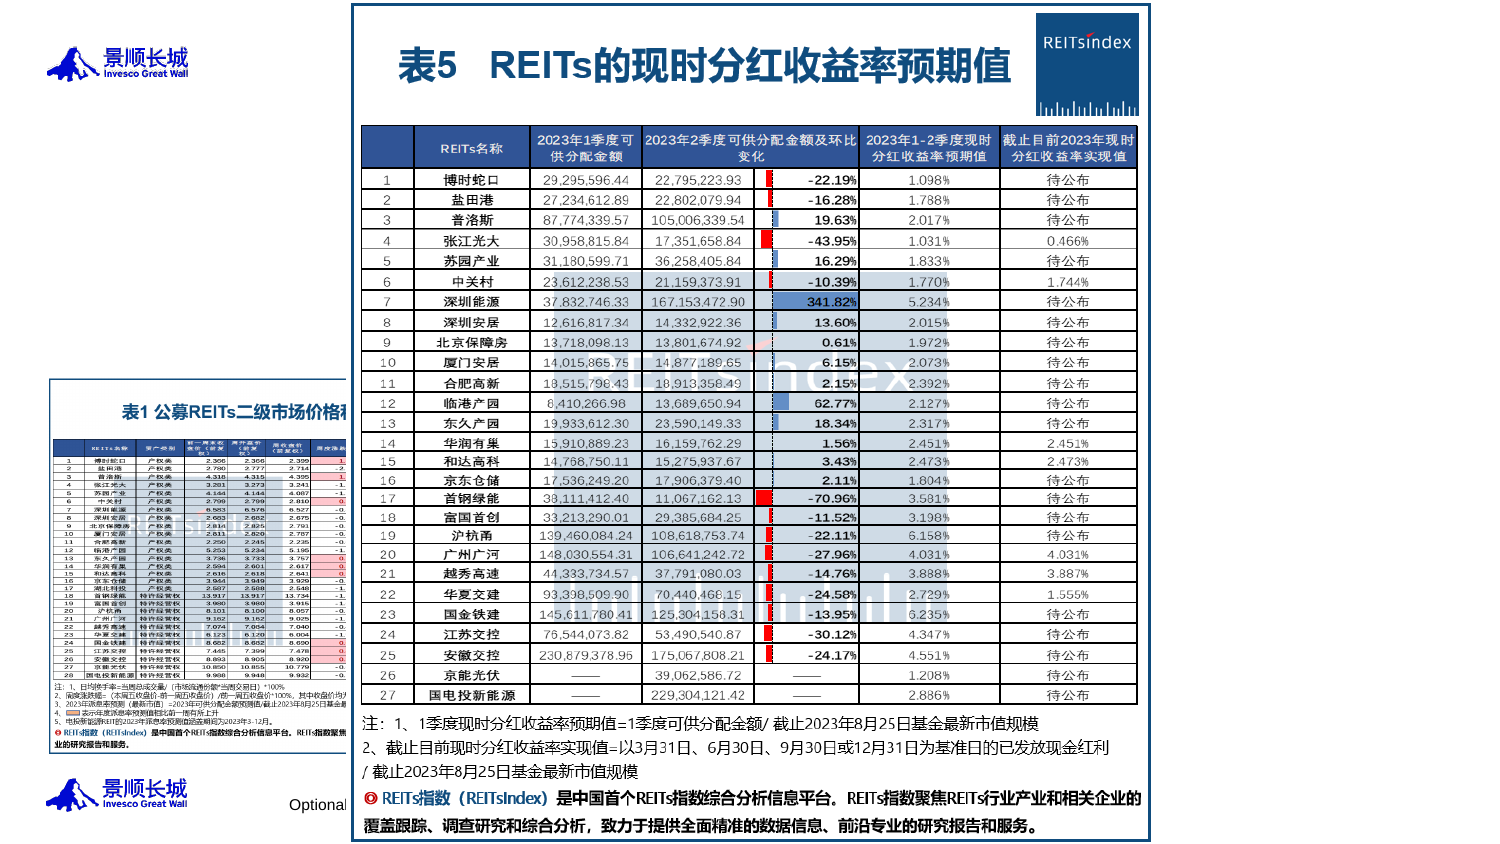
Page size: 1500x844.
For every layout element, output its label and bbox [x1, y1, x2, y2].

picture [47, 0, 1154, 844]
picture [46, 778, 187, 812]
picture [47, 46, 188, 82]
